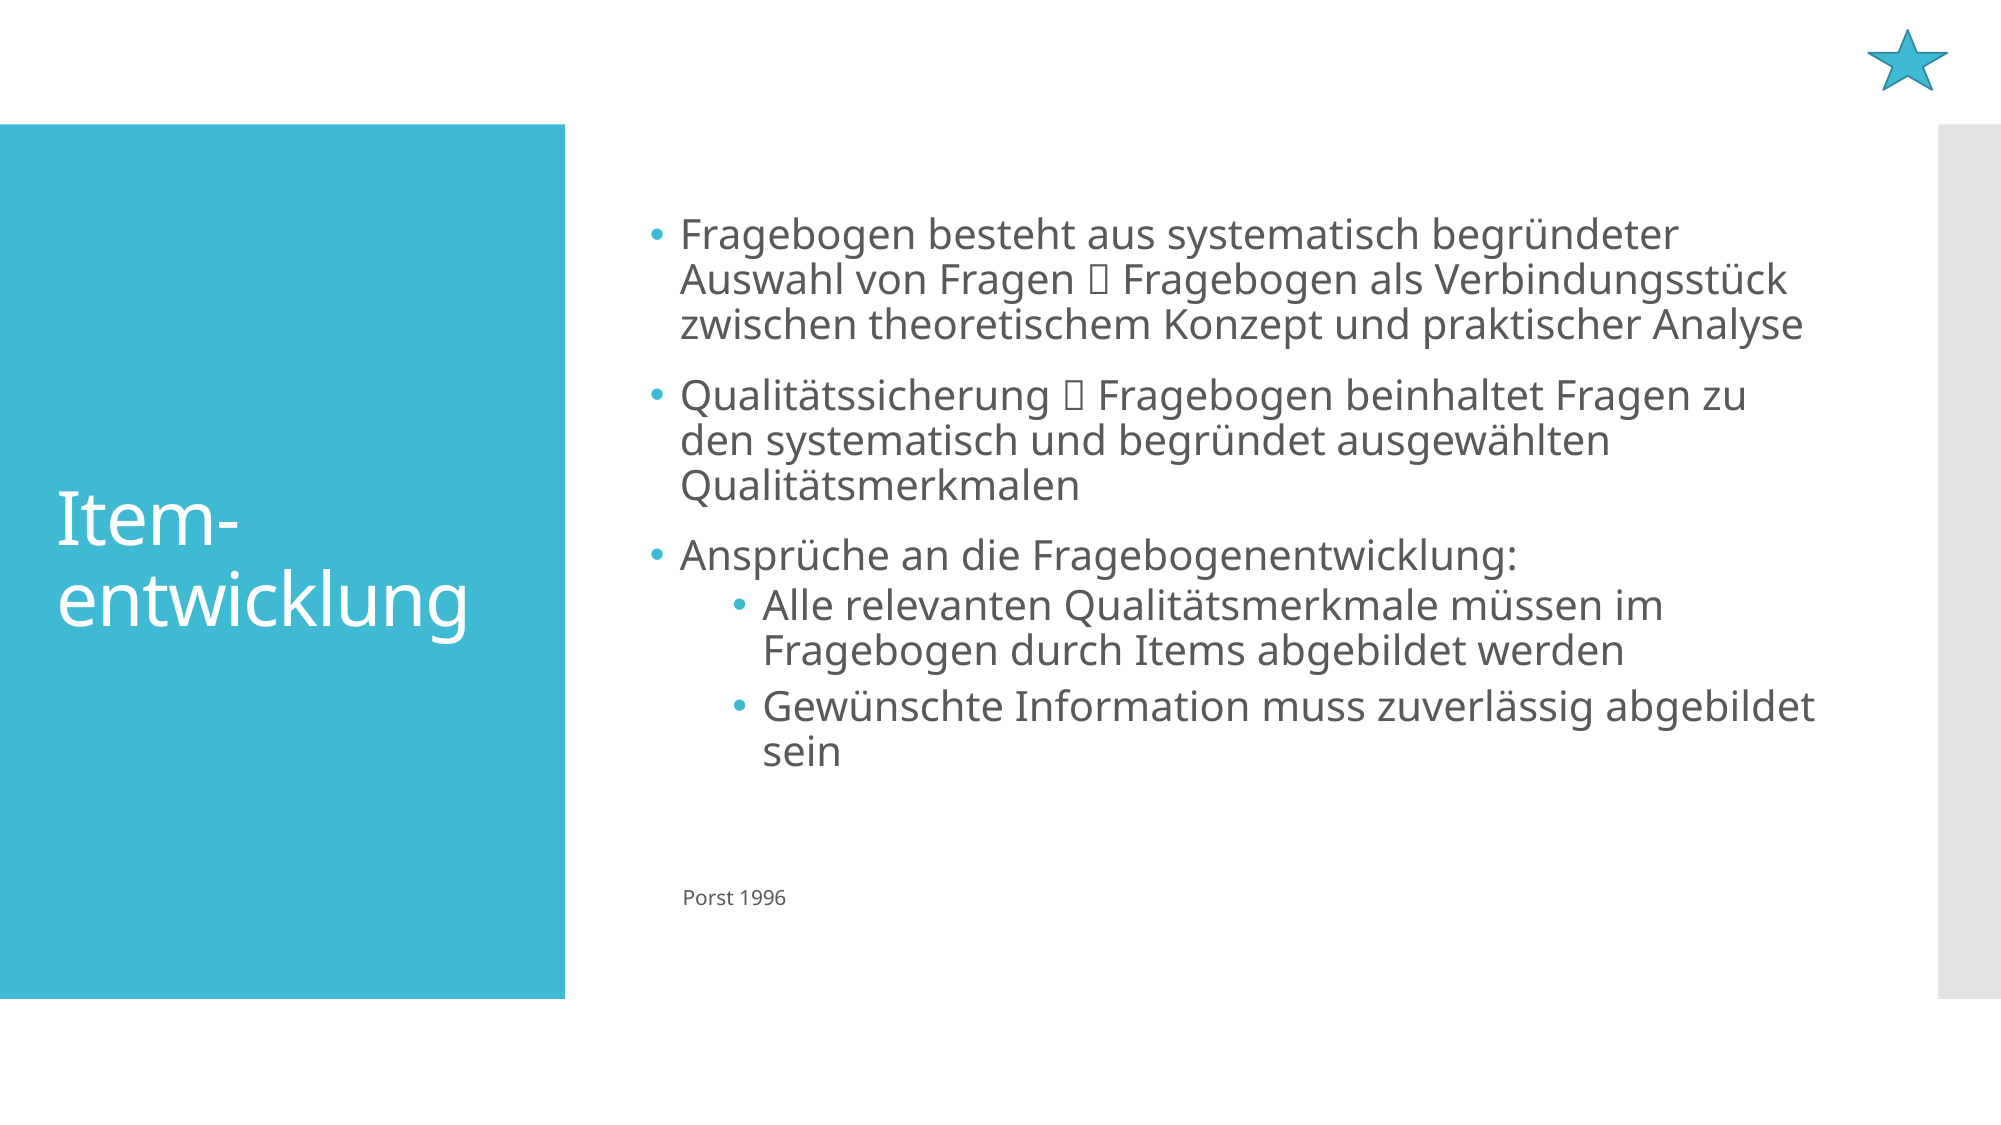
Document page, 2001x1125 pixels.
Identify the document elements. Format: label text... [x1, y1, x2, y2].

list Fragebogen besteht aus systematisch begründeter Auswahl von Fragen  Fragebogen als Verbindungsstück zwischen theoretischem Konzept und praktischer Analyse Qualitätssicherung  Fragebogen beinhaltet Fragen zu den systematisch und begründet ausgewählten Qualitätsmerkmalen Ansprüche an die Fragebogenentwicklung: Alle relevanten Qualitätsmerkmale müssen im Fragebogen durch Items abgebildet werden Gewünschte Information muss zuverlässig abgebildet sein Porst 1996 [634, 141, 1835, 982]
title Item-entwicklung [41, 184, 525, 940]
text_box [1867, 29, 1949, 91]
